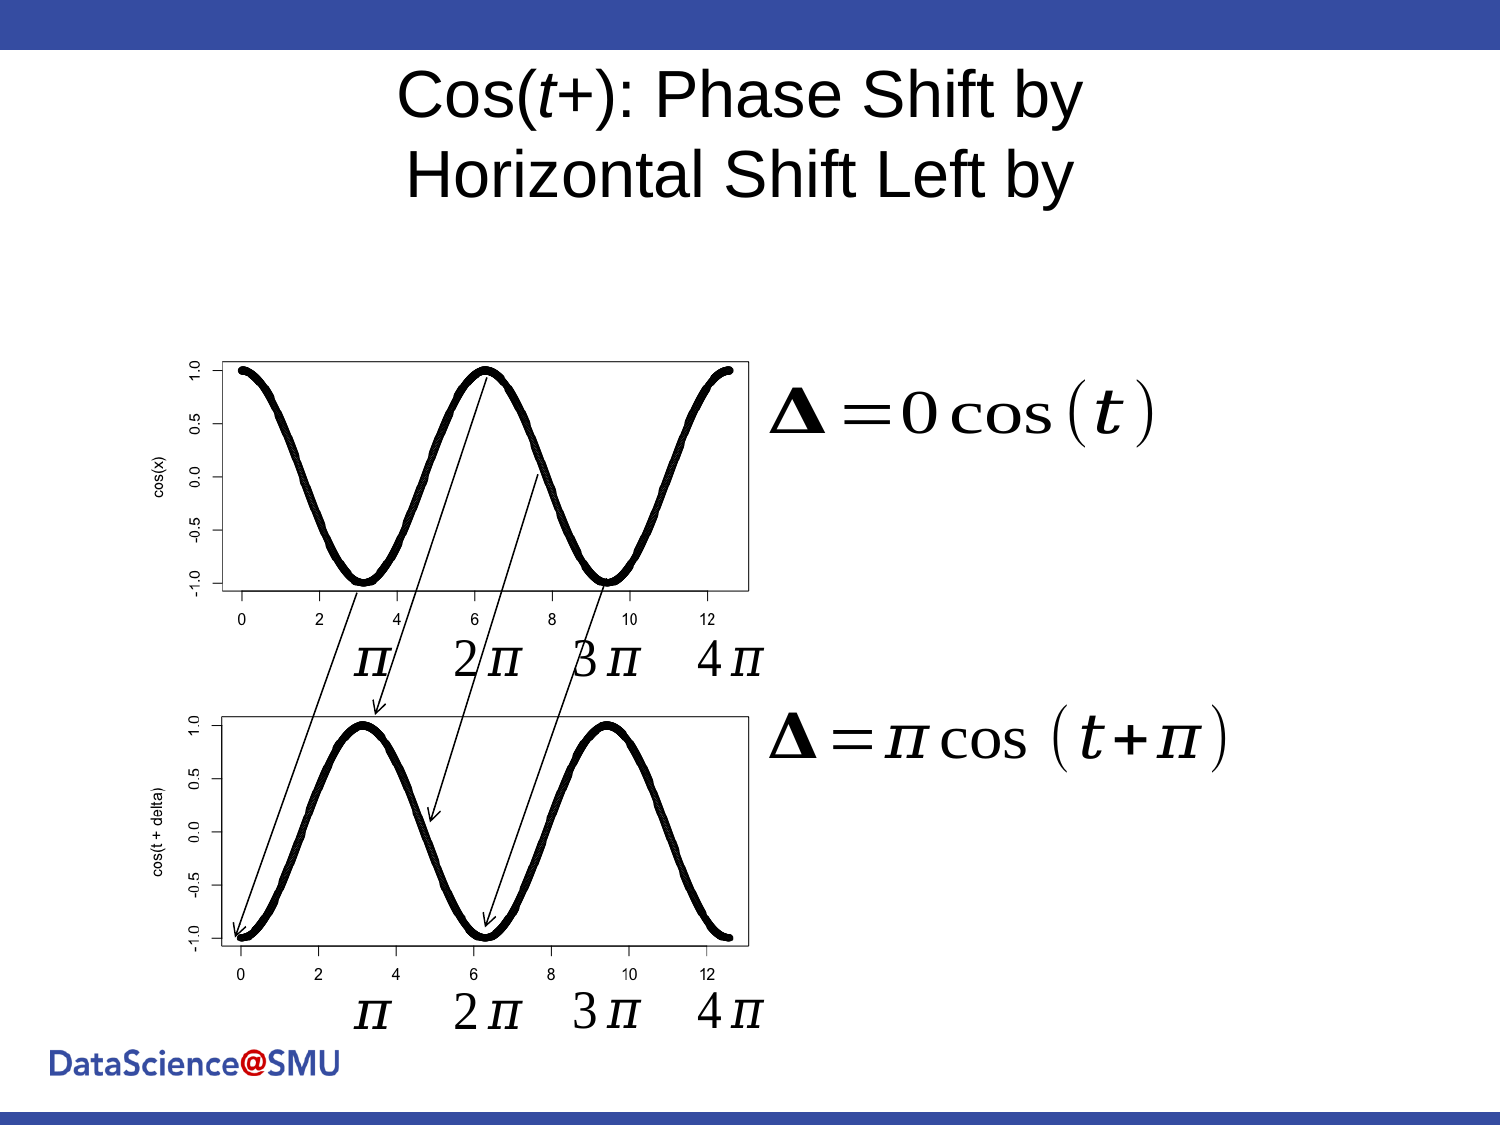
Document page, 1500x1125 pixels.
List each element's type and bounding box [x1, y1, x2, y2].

picture [145, 285, 787, 1041]
text_box [351, 980, 768, 1043]
text_box [484, 577, 607, 928]
text_box [234, 592, 358, 938]
text_box [611, 628, 768, 690]
text_box [429, 474, 539, 823]
picture [50, 1049, 339, 1076]
text_box [363, 628, 369, 690]
text_box [374, 377, 488, 716]
